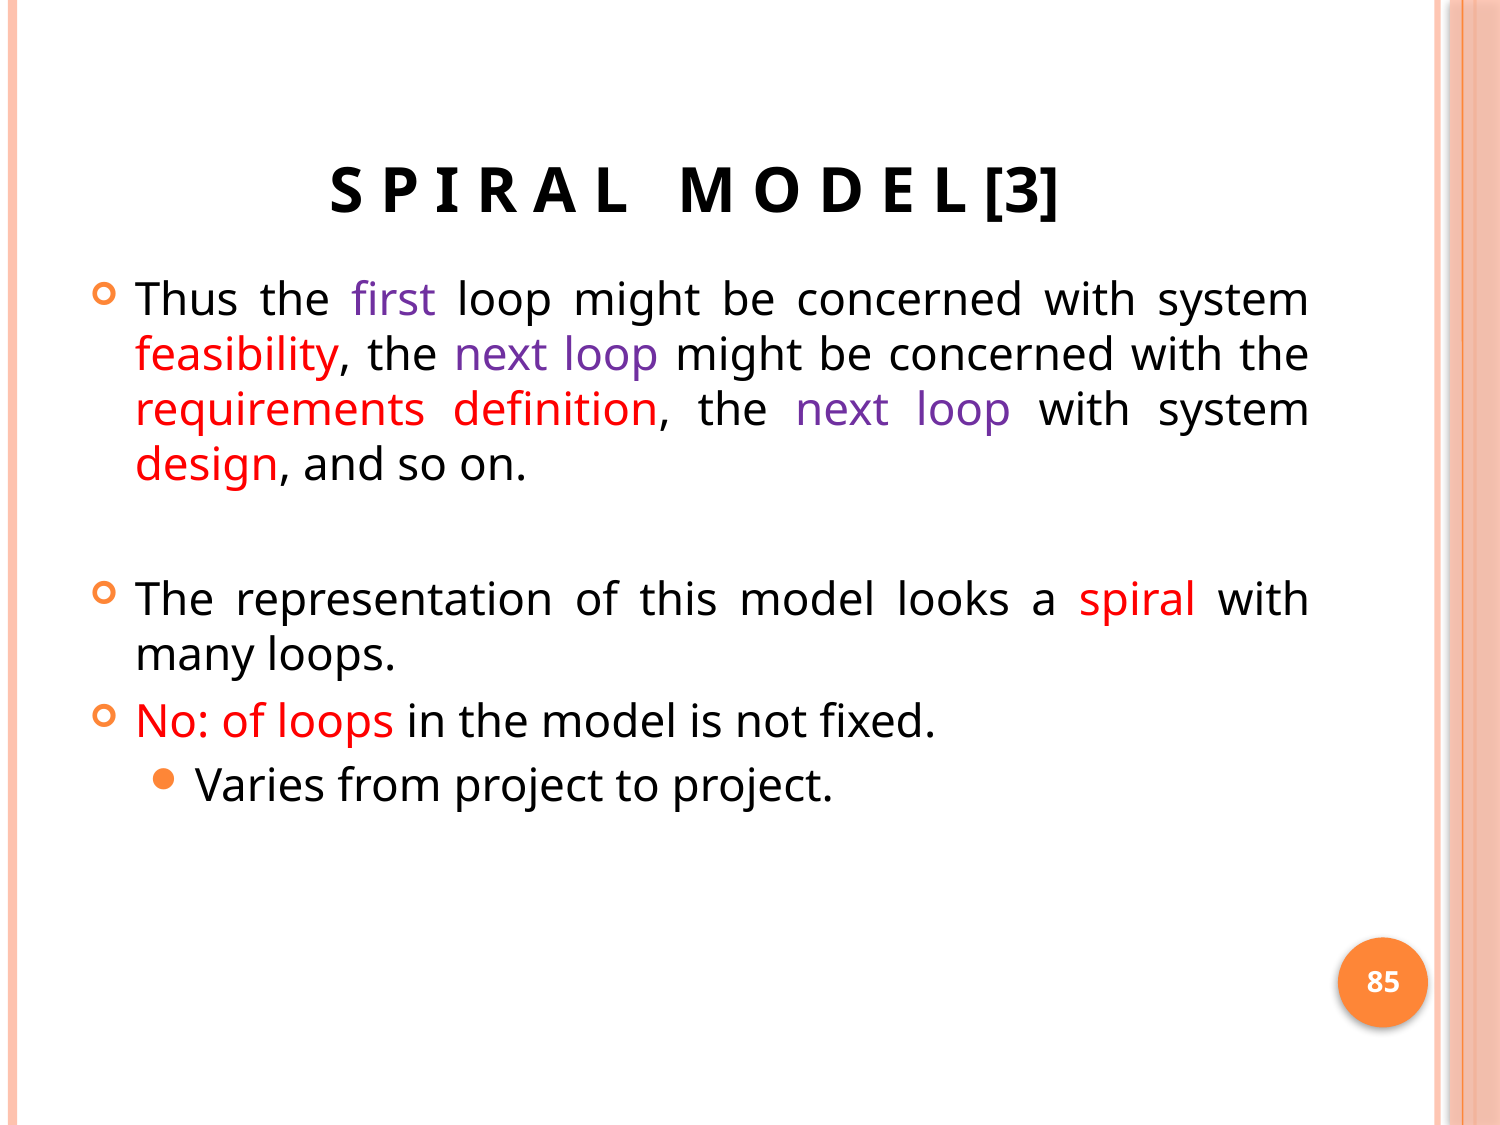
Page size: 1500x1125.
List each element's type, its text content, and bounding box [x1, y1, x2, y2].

title S P I R A L M O D E L [3] [75, 45, 1300, 233]
slide_number 85 [1333, 940, 1434, 1027]
list Thus the first loop might be concerned with system feasibility, the next loop might be concerned with the requirements definition, the next loop with system design, and so on. The representation of this model looks a spiral with many loops. No: of loops in the model is not fixed. Varies from project to project. [75, 262, 1325, 1062]
